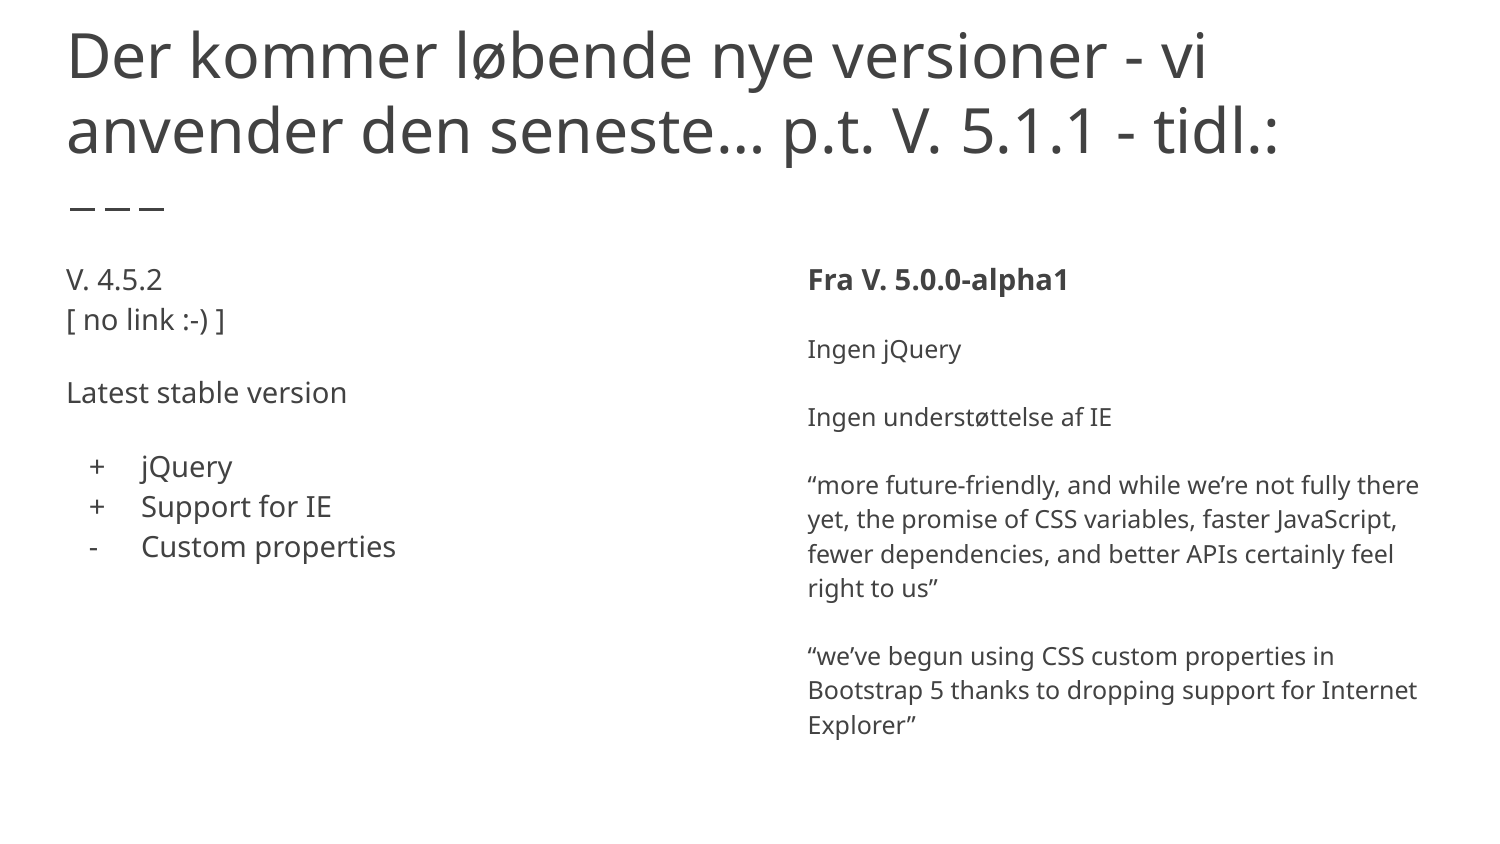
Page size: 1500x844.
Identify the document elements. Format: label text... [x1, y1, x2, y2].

title Der kommer løbende nye versioner - vi anvender den seneste… p.t. V. 5.1.1 - tidl.: [51, 61, 1449, 182]
list V. 4.5.2 [ no link :-) ] Latest stable version jQuery Support for IE Custom properties [51, 240, 708, 750]
list Fra V. 5.0.0-alpha1 Ingen jQuery Ingen understøttelse af IE “more future-friendly, and while we’re not fully there yet, the promise of CSS variables, faster JavaScript, fewer dependencies, and better APIs certainly feel right to us” “we’ve begun using CSS custom properties in Bootstrap 5 thanks to dropping support for Internet Explorer” [792, 240, 1449, 750]
